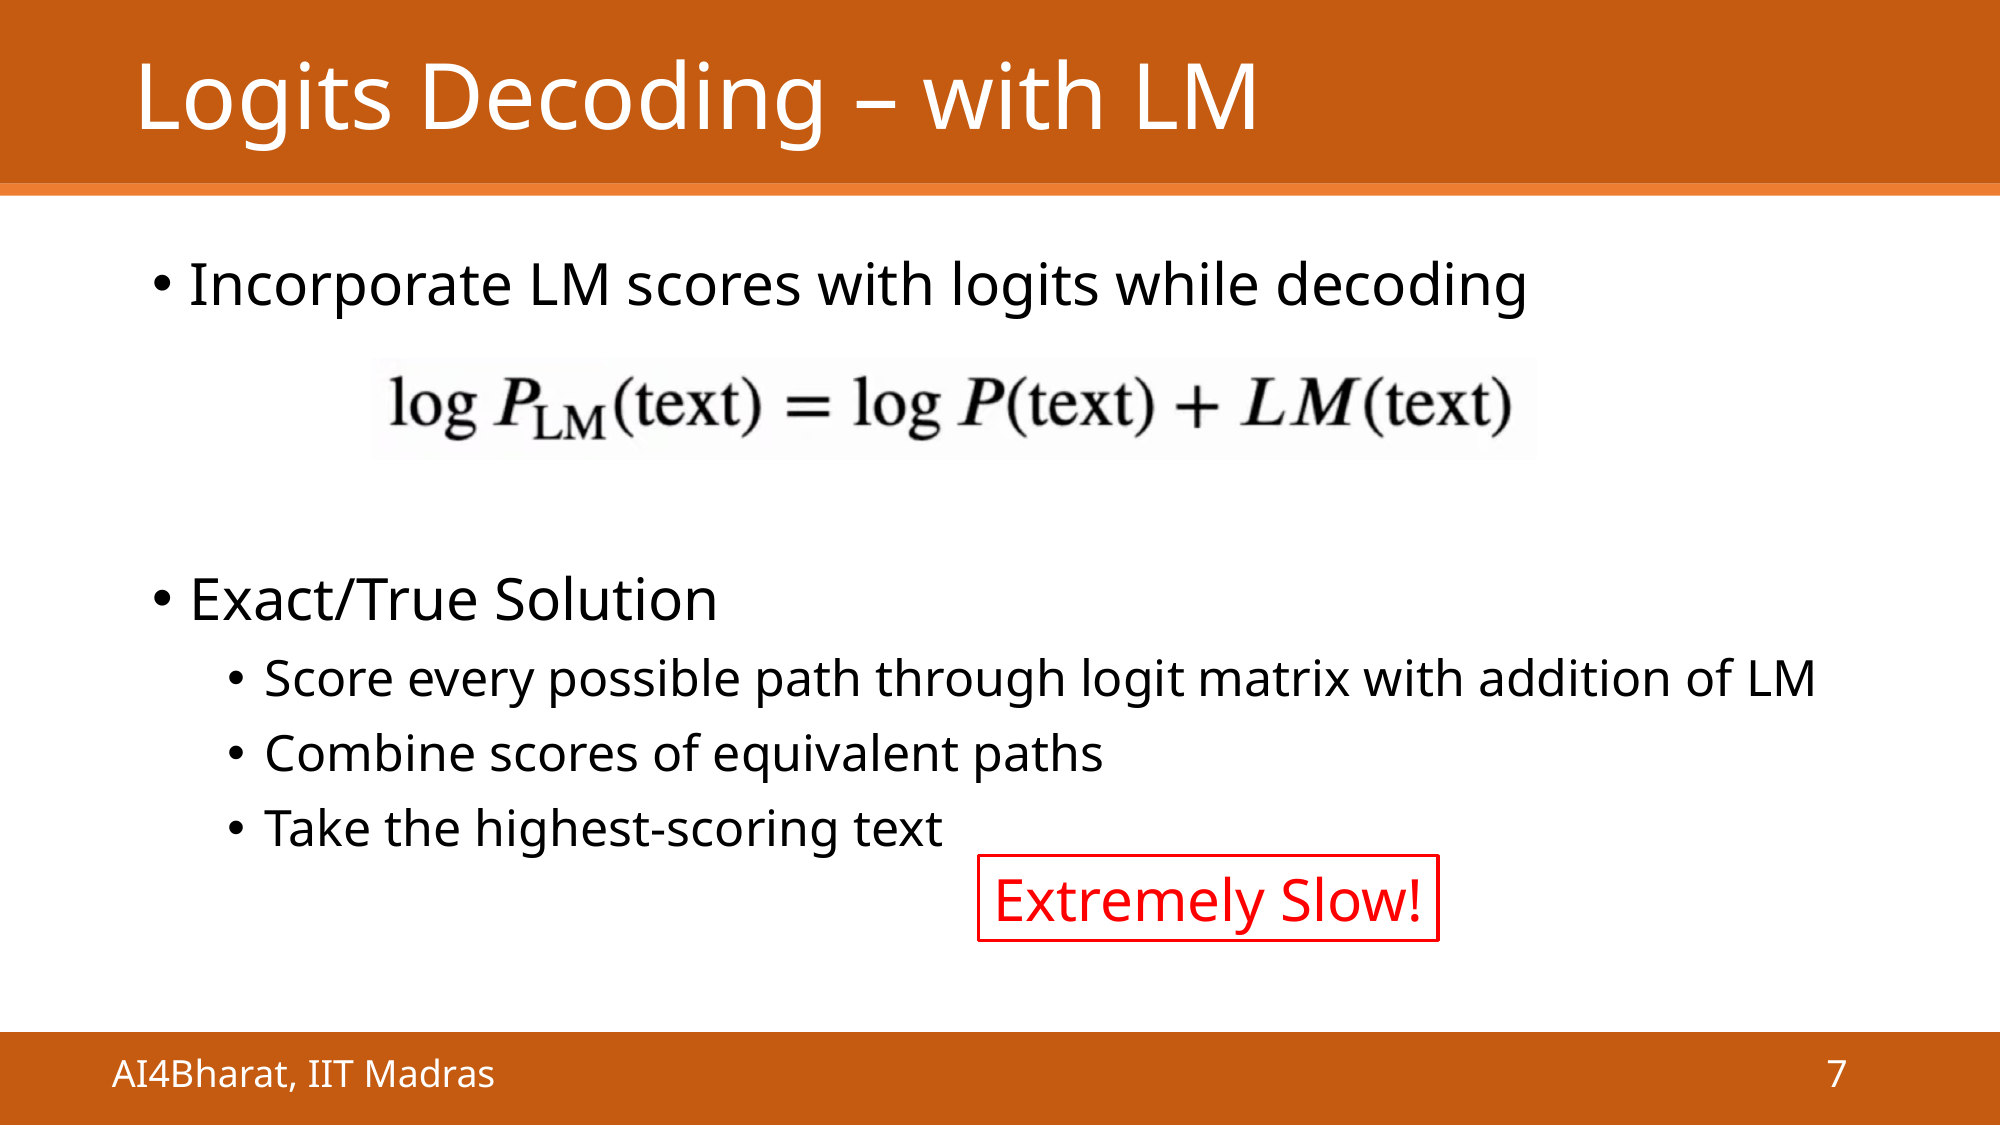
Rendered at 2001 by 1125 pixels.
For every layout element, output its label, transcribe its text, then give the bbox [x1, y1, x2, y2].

title Logits Decoding – with LM [118, 42, 1844, 171]
text_box Extremely Slow! [978, 855, 1438, 941]
slide_number 7 [1412, 1042, 1863, 1103]
list Incorporate LM scores with logits while decoding Exact/True Solution Score every possible path through logit matrix with addition of LM Combine scores of equivalent paths Take the highest-scoring text [137, 247, 1863, 997]
picture [371, 358, 1537, 460]
footer AI4Bharat, IIT Madras [97, 1042, 1338, 1114]
